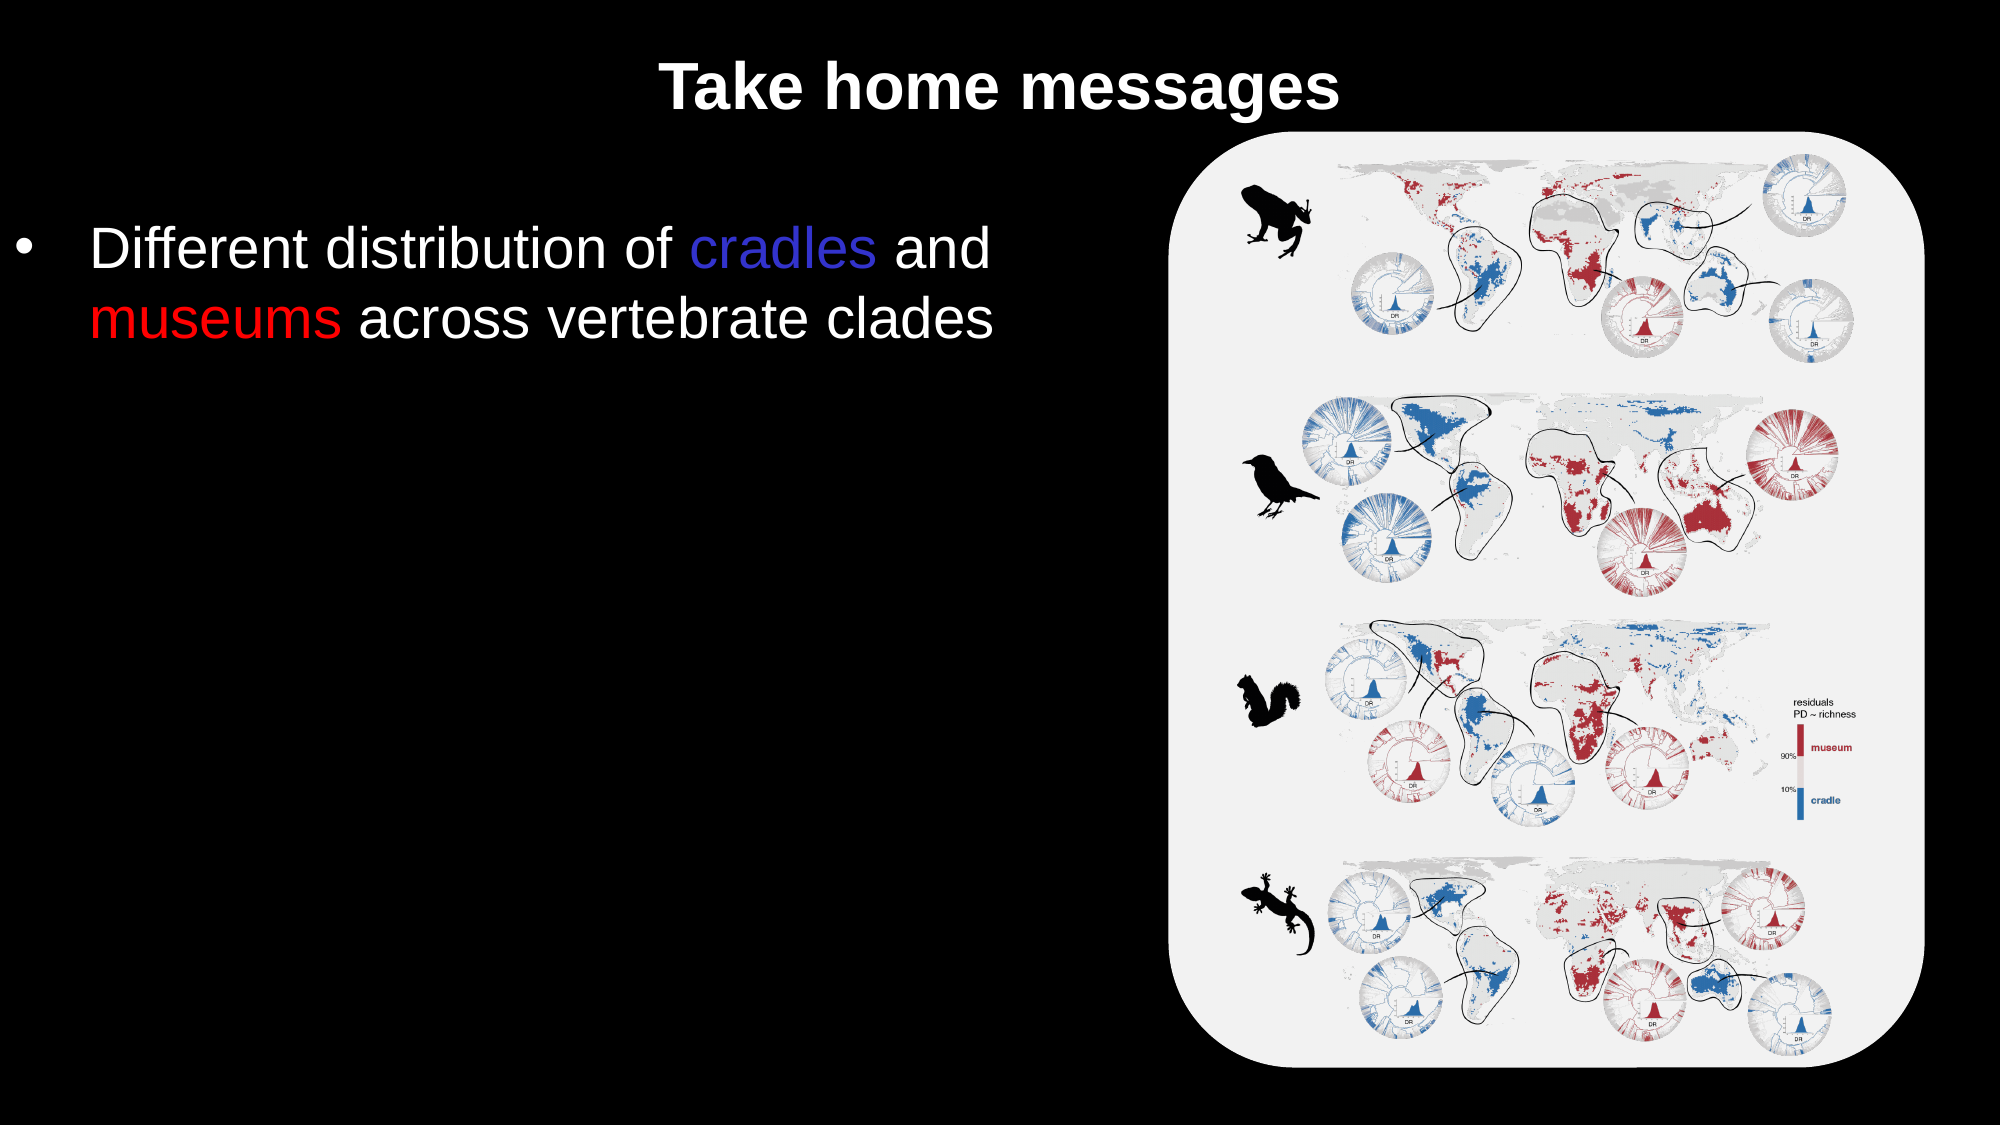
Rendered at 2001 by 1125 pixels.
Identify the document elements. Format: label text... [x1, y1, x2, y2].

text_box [1168, 131, 1925, 1068]
text_box Different distribution of cradles and museums across vertebrate clades [0, 203, 1168, 428]
text_box Take home messages [0, 35, 2000, 131]
